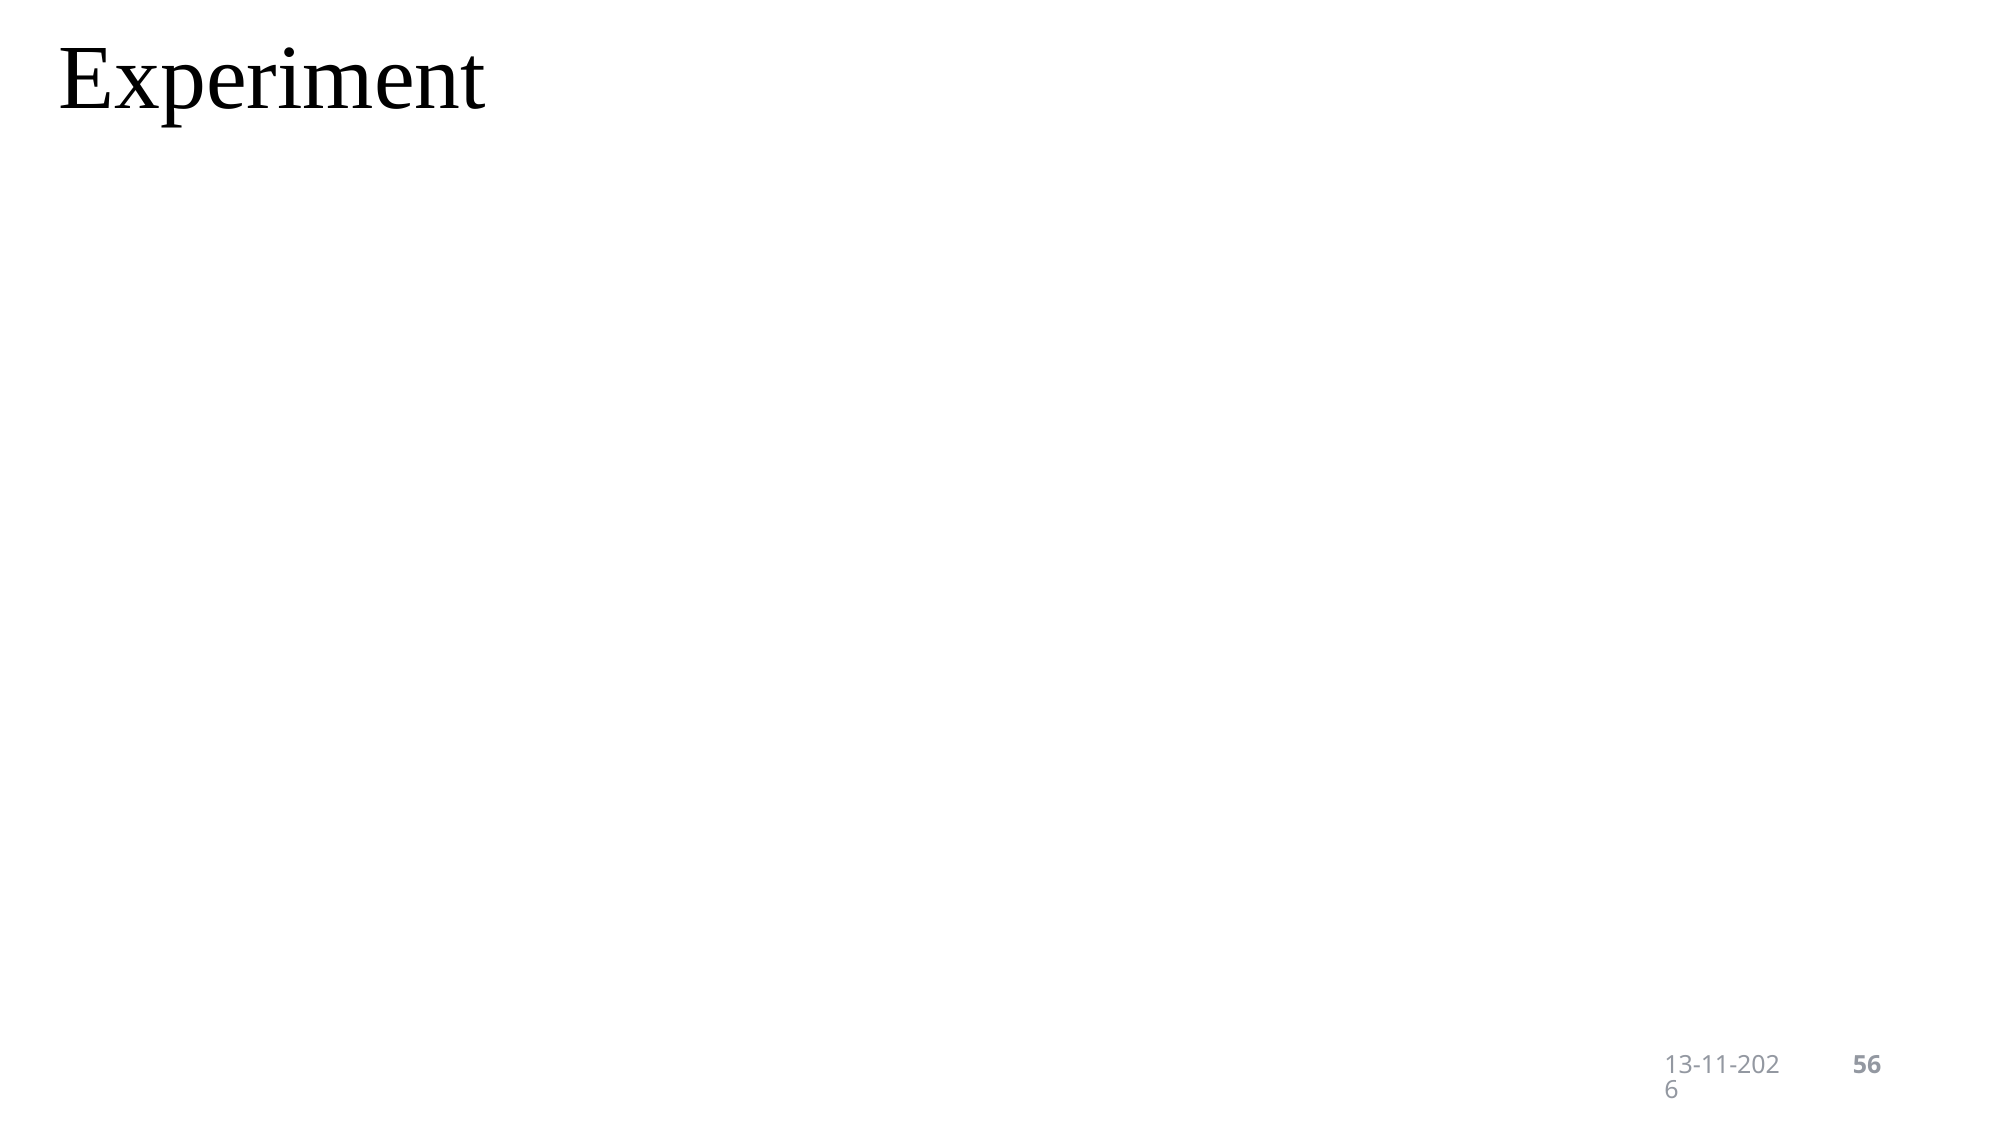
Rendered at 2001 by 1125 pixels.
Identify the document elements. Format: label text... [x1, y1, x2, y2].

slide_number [1664, 739, 1791, 1125]
title Experiment [43, 18, 1769, 141]
slide_number 56 [1833, 739, 1882, 1125]
